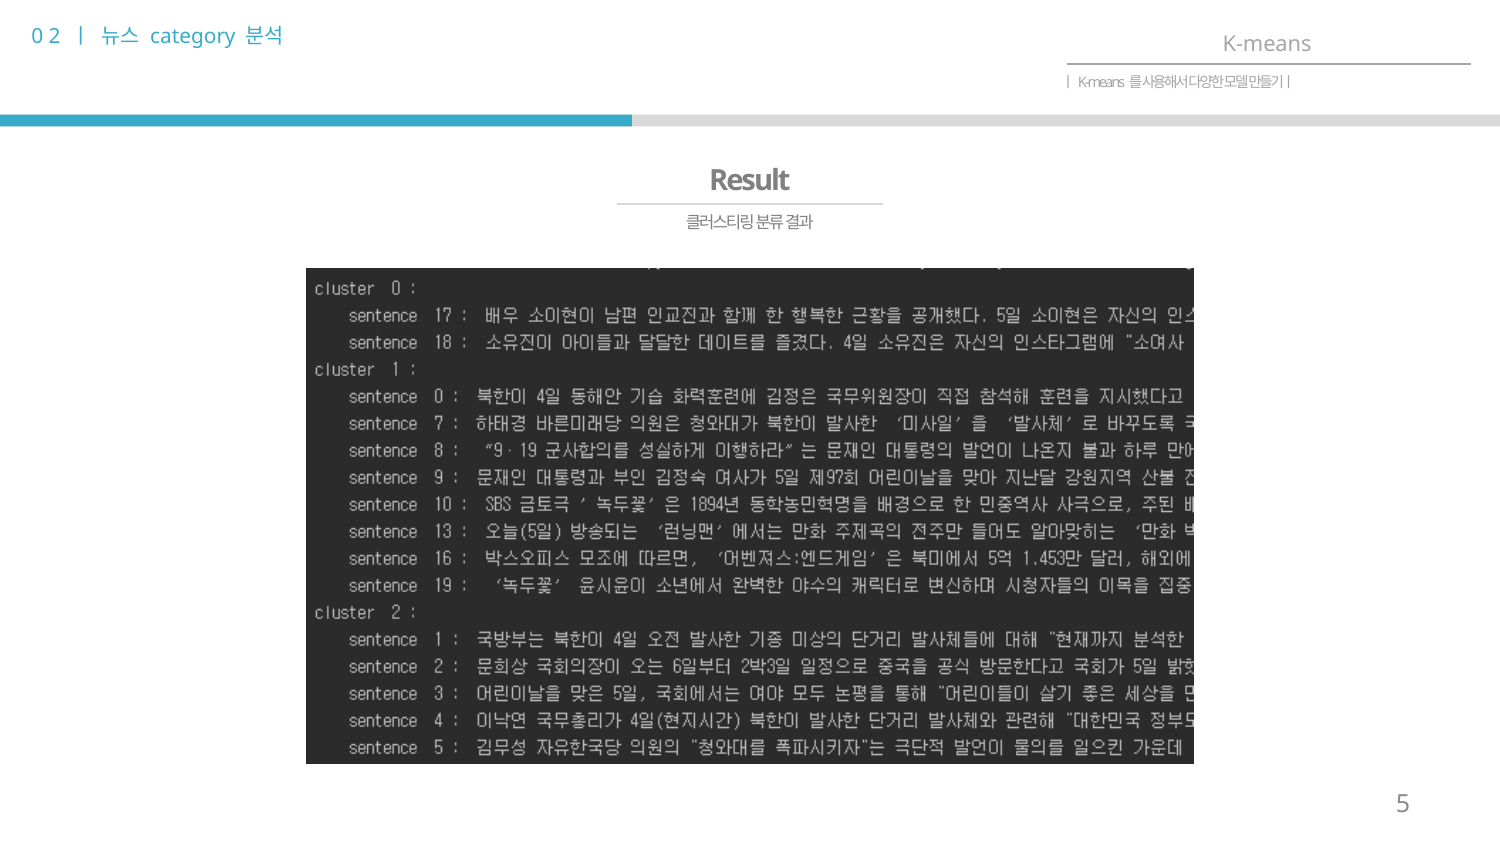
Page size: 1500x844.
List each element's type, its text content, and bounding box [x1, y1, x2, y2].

text_box [634, 113, 1500, 129]
text_box [0, 113, 634, 129]
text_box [1046, 22, 1495, 99]
slide_number 5 [1074, 782, 1425, 827]
picture [305, 268, 1195, 765]
text_box Result [600, 154, 900, 205]
text_box 클러스티링 분류 결과 [613, 204, 886, 240]
text_box 0 2 ㅣ 뉴스 category 분석 [16, 15, 361, 55]
